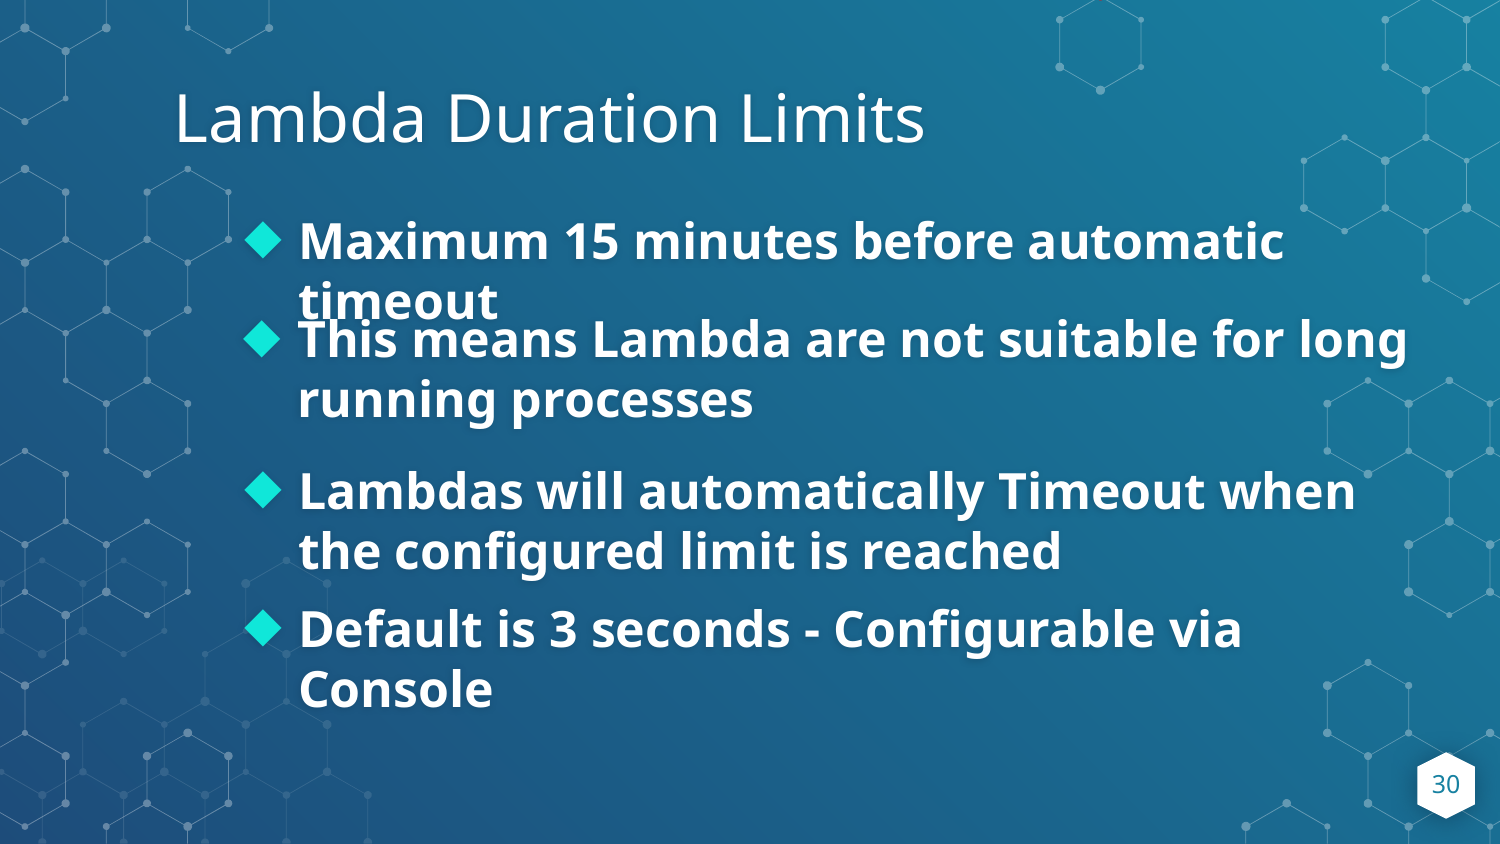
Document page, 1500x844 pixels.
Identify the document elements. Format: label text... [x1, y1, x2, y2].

list Lambdas will automatically Timeout when the configured limit is reached [223, 459, 1443, 527]
title Lambda Duration Limits [174, 92, 1359, 150]
list Default is 3 seconds - Configurable via Console [223, 597, 1443, 664]
list This means Lambda are not suitable for long running processes [221, 307, 1442, 436]
list Maximum 15 minutes before automatic timeout [223, 209, 1443, 277]
slide_number ‹#› [1417, 752, 1475, 819]
